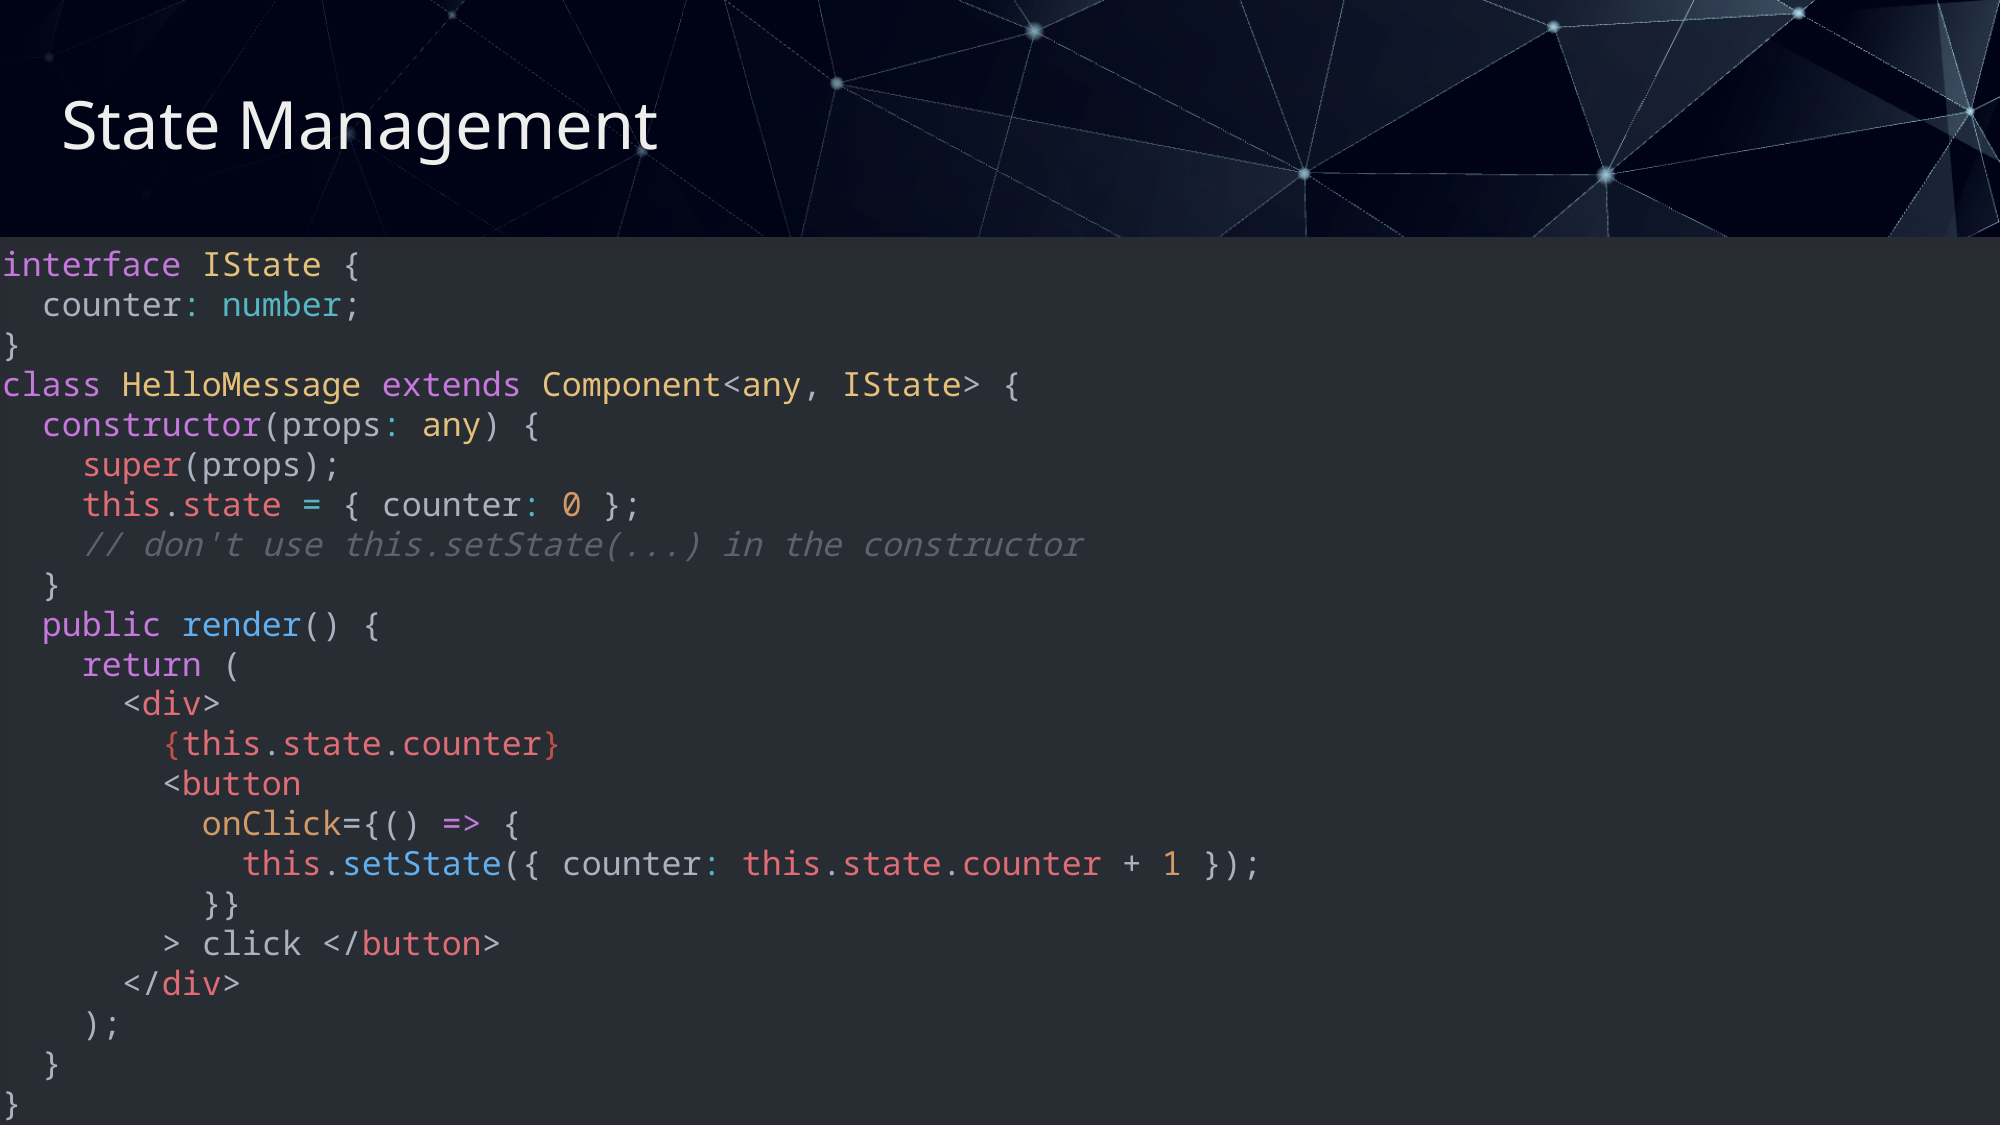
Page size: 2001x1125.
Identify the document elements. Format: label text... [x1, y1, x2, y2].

list State Management [55, 76, 1945, 220]
picture [0, 0, 2000, 244]
text_box interface IState { counter: number; } class HelloMessage extends Component<any, IState> { constructor(props: any) { super(props); this.state = { counter: 0 }; // don't use this.setState(...) in the constructor } public render() { return ( <div> {this.state.counter} <button onClick={() => { this.setState({ counter: this.state.counter + 1 }); }} > click </button> </div> ); } } [1, 243, 2000, 1125]
